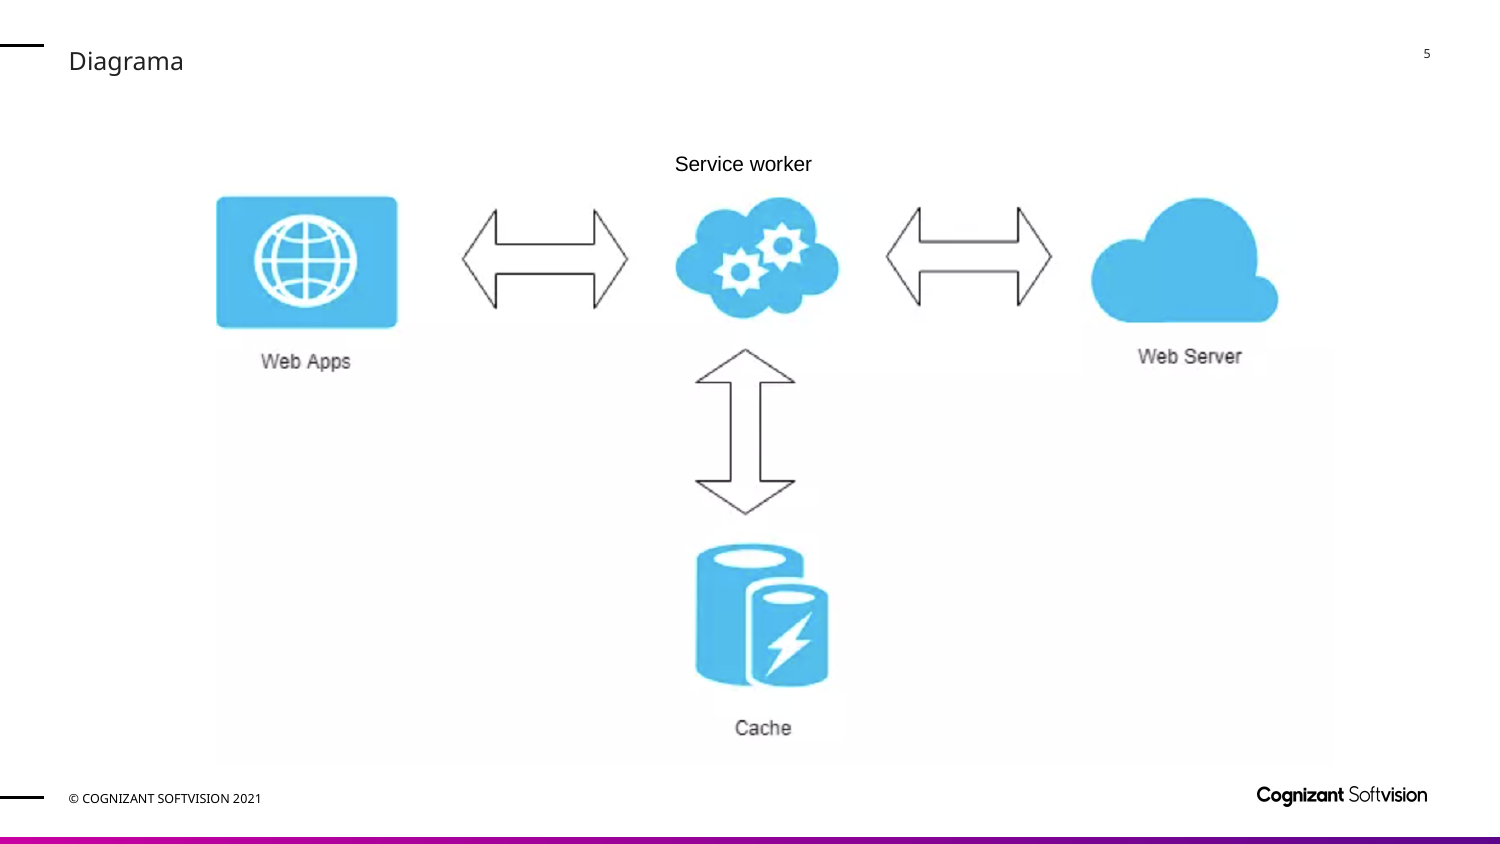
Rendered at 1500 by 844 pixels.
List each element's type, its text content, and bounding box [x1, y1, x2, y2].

picture [166, 77, 1334, 766]
text_box Diagrama [68, 45, 1432, 106]
picture [1257, 786, 1427, 807]
